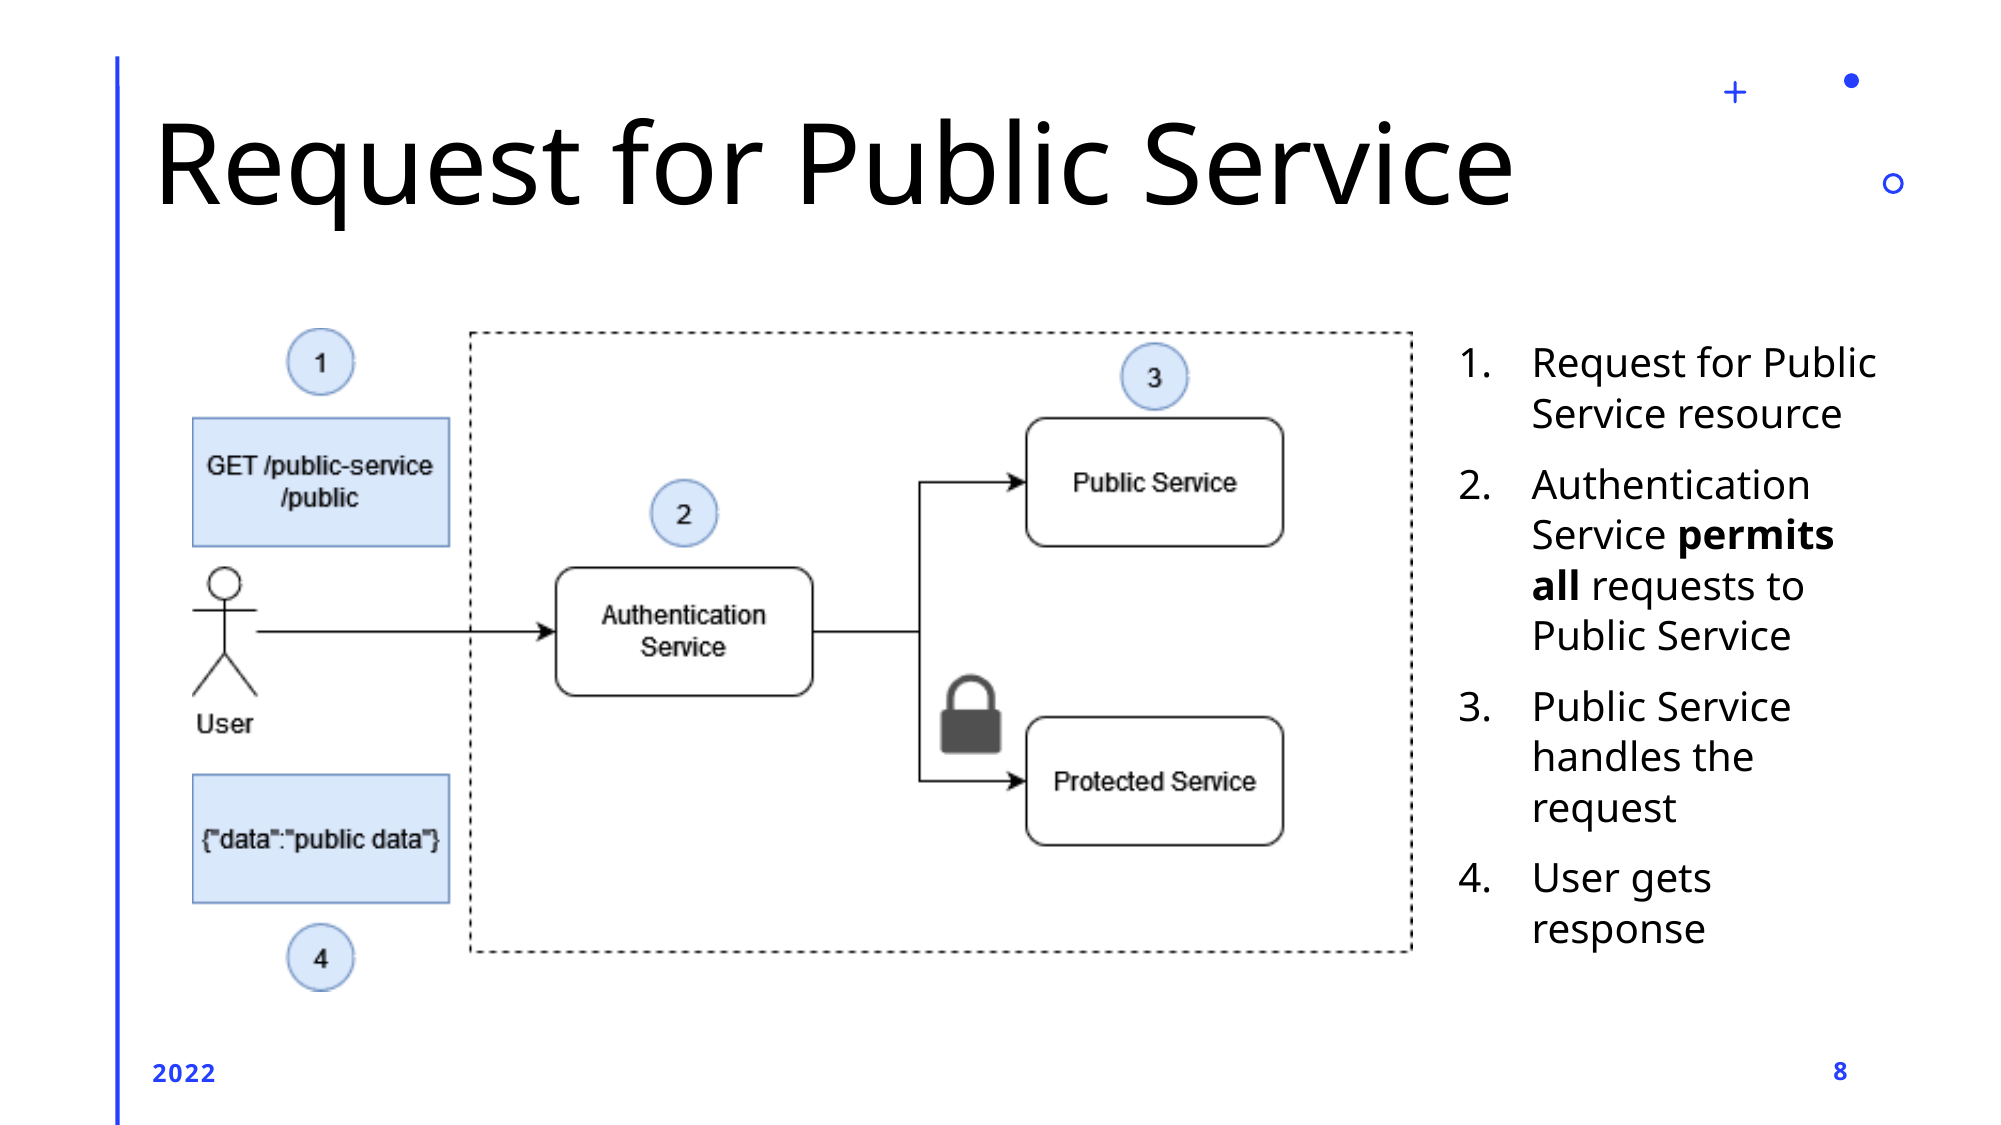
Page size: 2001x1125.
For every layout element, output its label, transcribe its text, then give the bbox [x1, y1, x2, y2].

slide_number 2022 [137, 1042, 588, 1103]
title Request for Public Service [137, 59, 1863, 278]
slide_number 8 [1412, 1042, 1863, 1103]
list Request for Public Service resource Authentication Service permits all requests to Public Service Public Service handles the request User gets response [1443, 328, 1894, 992]
picture [191, 327, 1413, 993]
